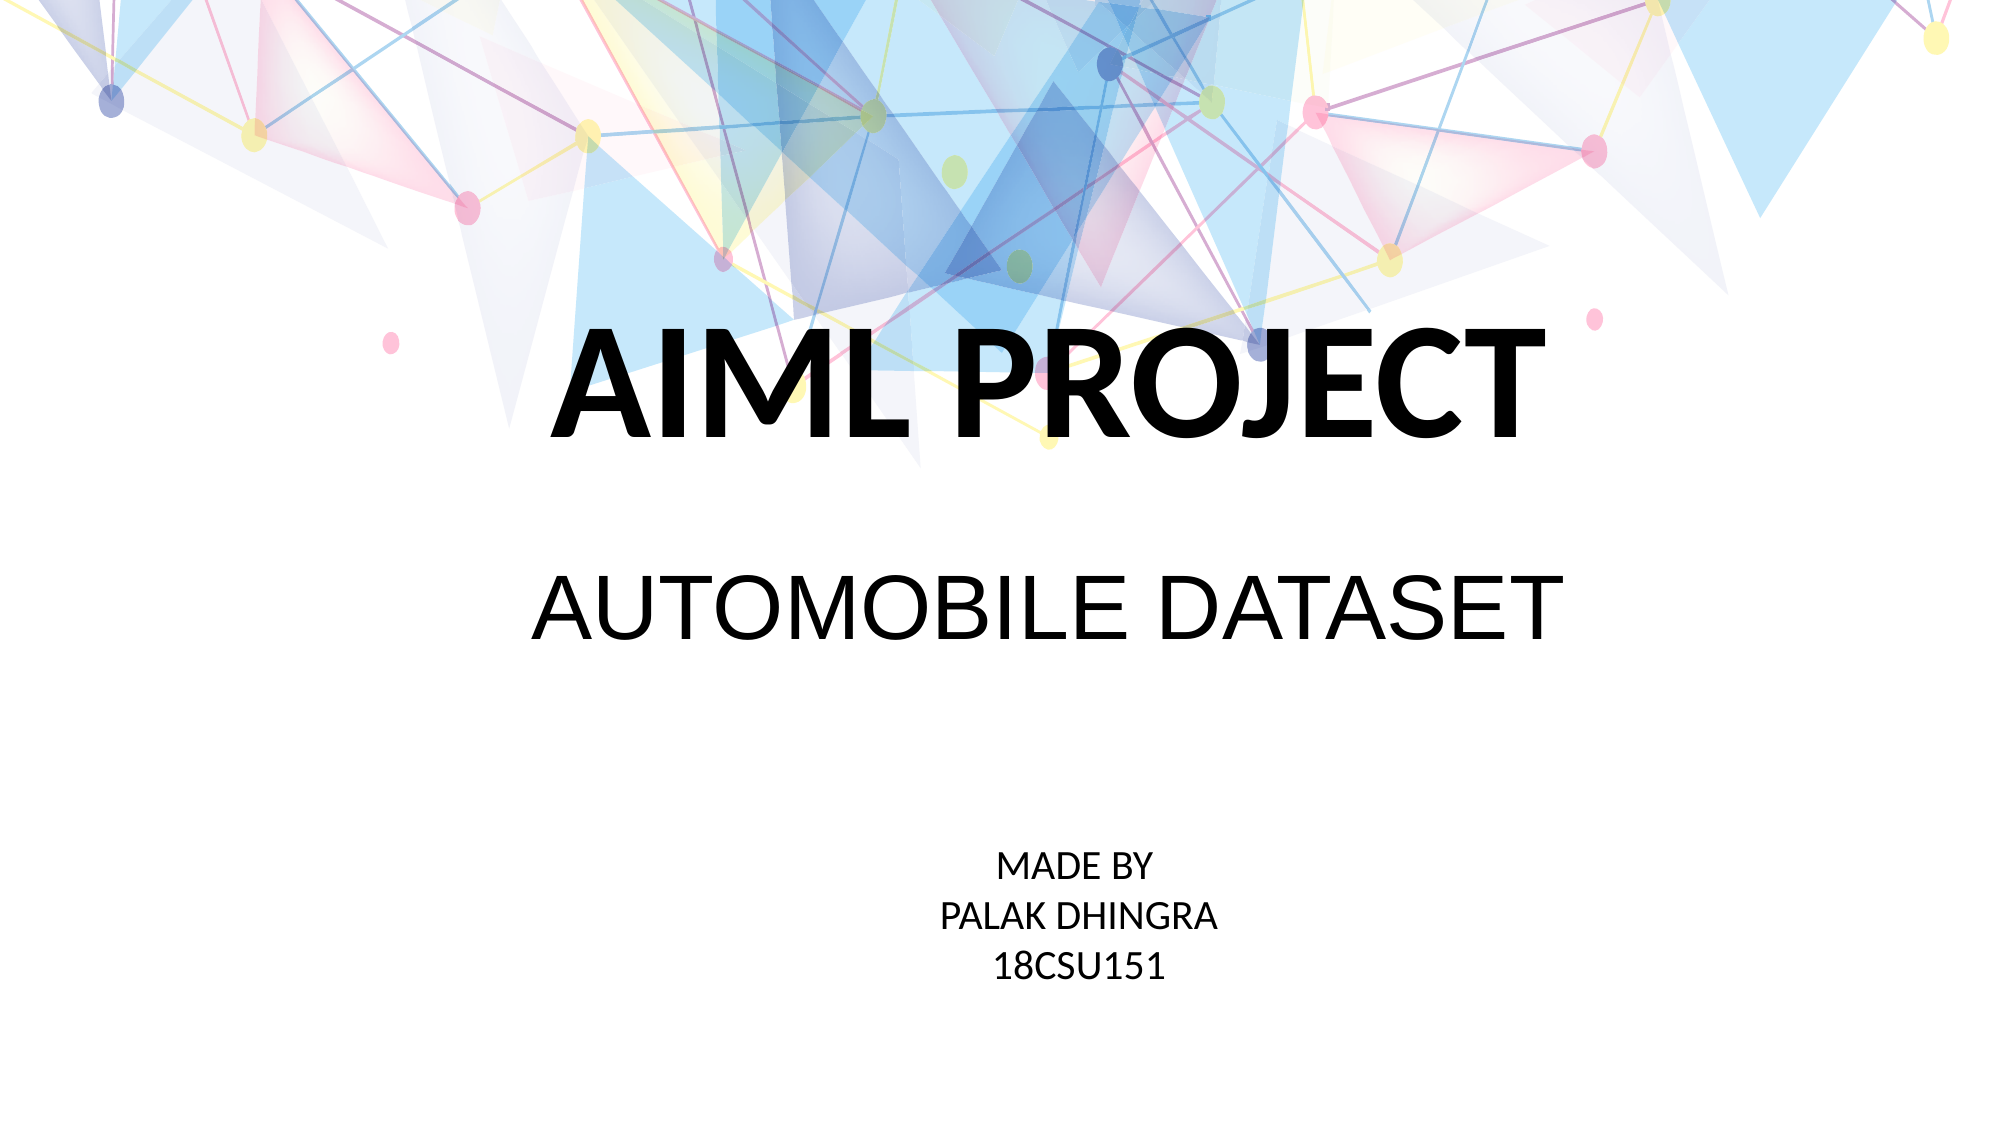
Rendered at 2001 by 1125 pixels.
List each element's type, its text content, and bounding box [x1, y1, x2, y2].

text_box AIML PROJECT [223, 263, 1876, 479]
text_box AUTOMOBILE DATASET [516, 540, 1689, 665]
text_box MADE BY PALAK DHINGRA 18CSU151 [870, 830, 1288, 995]
